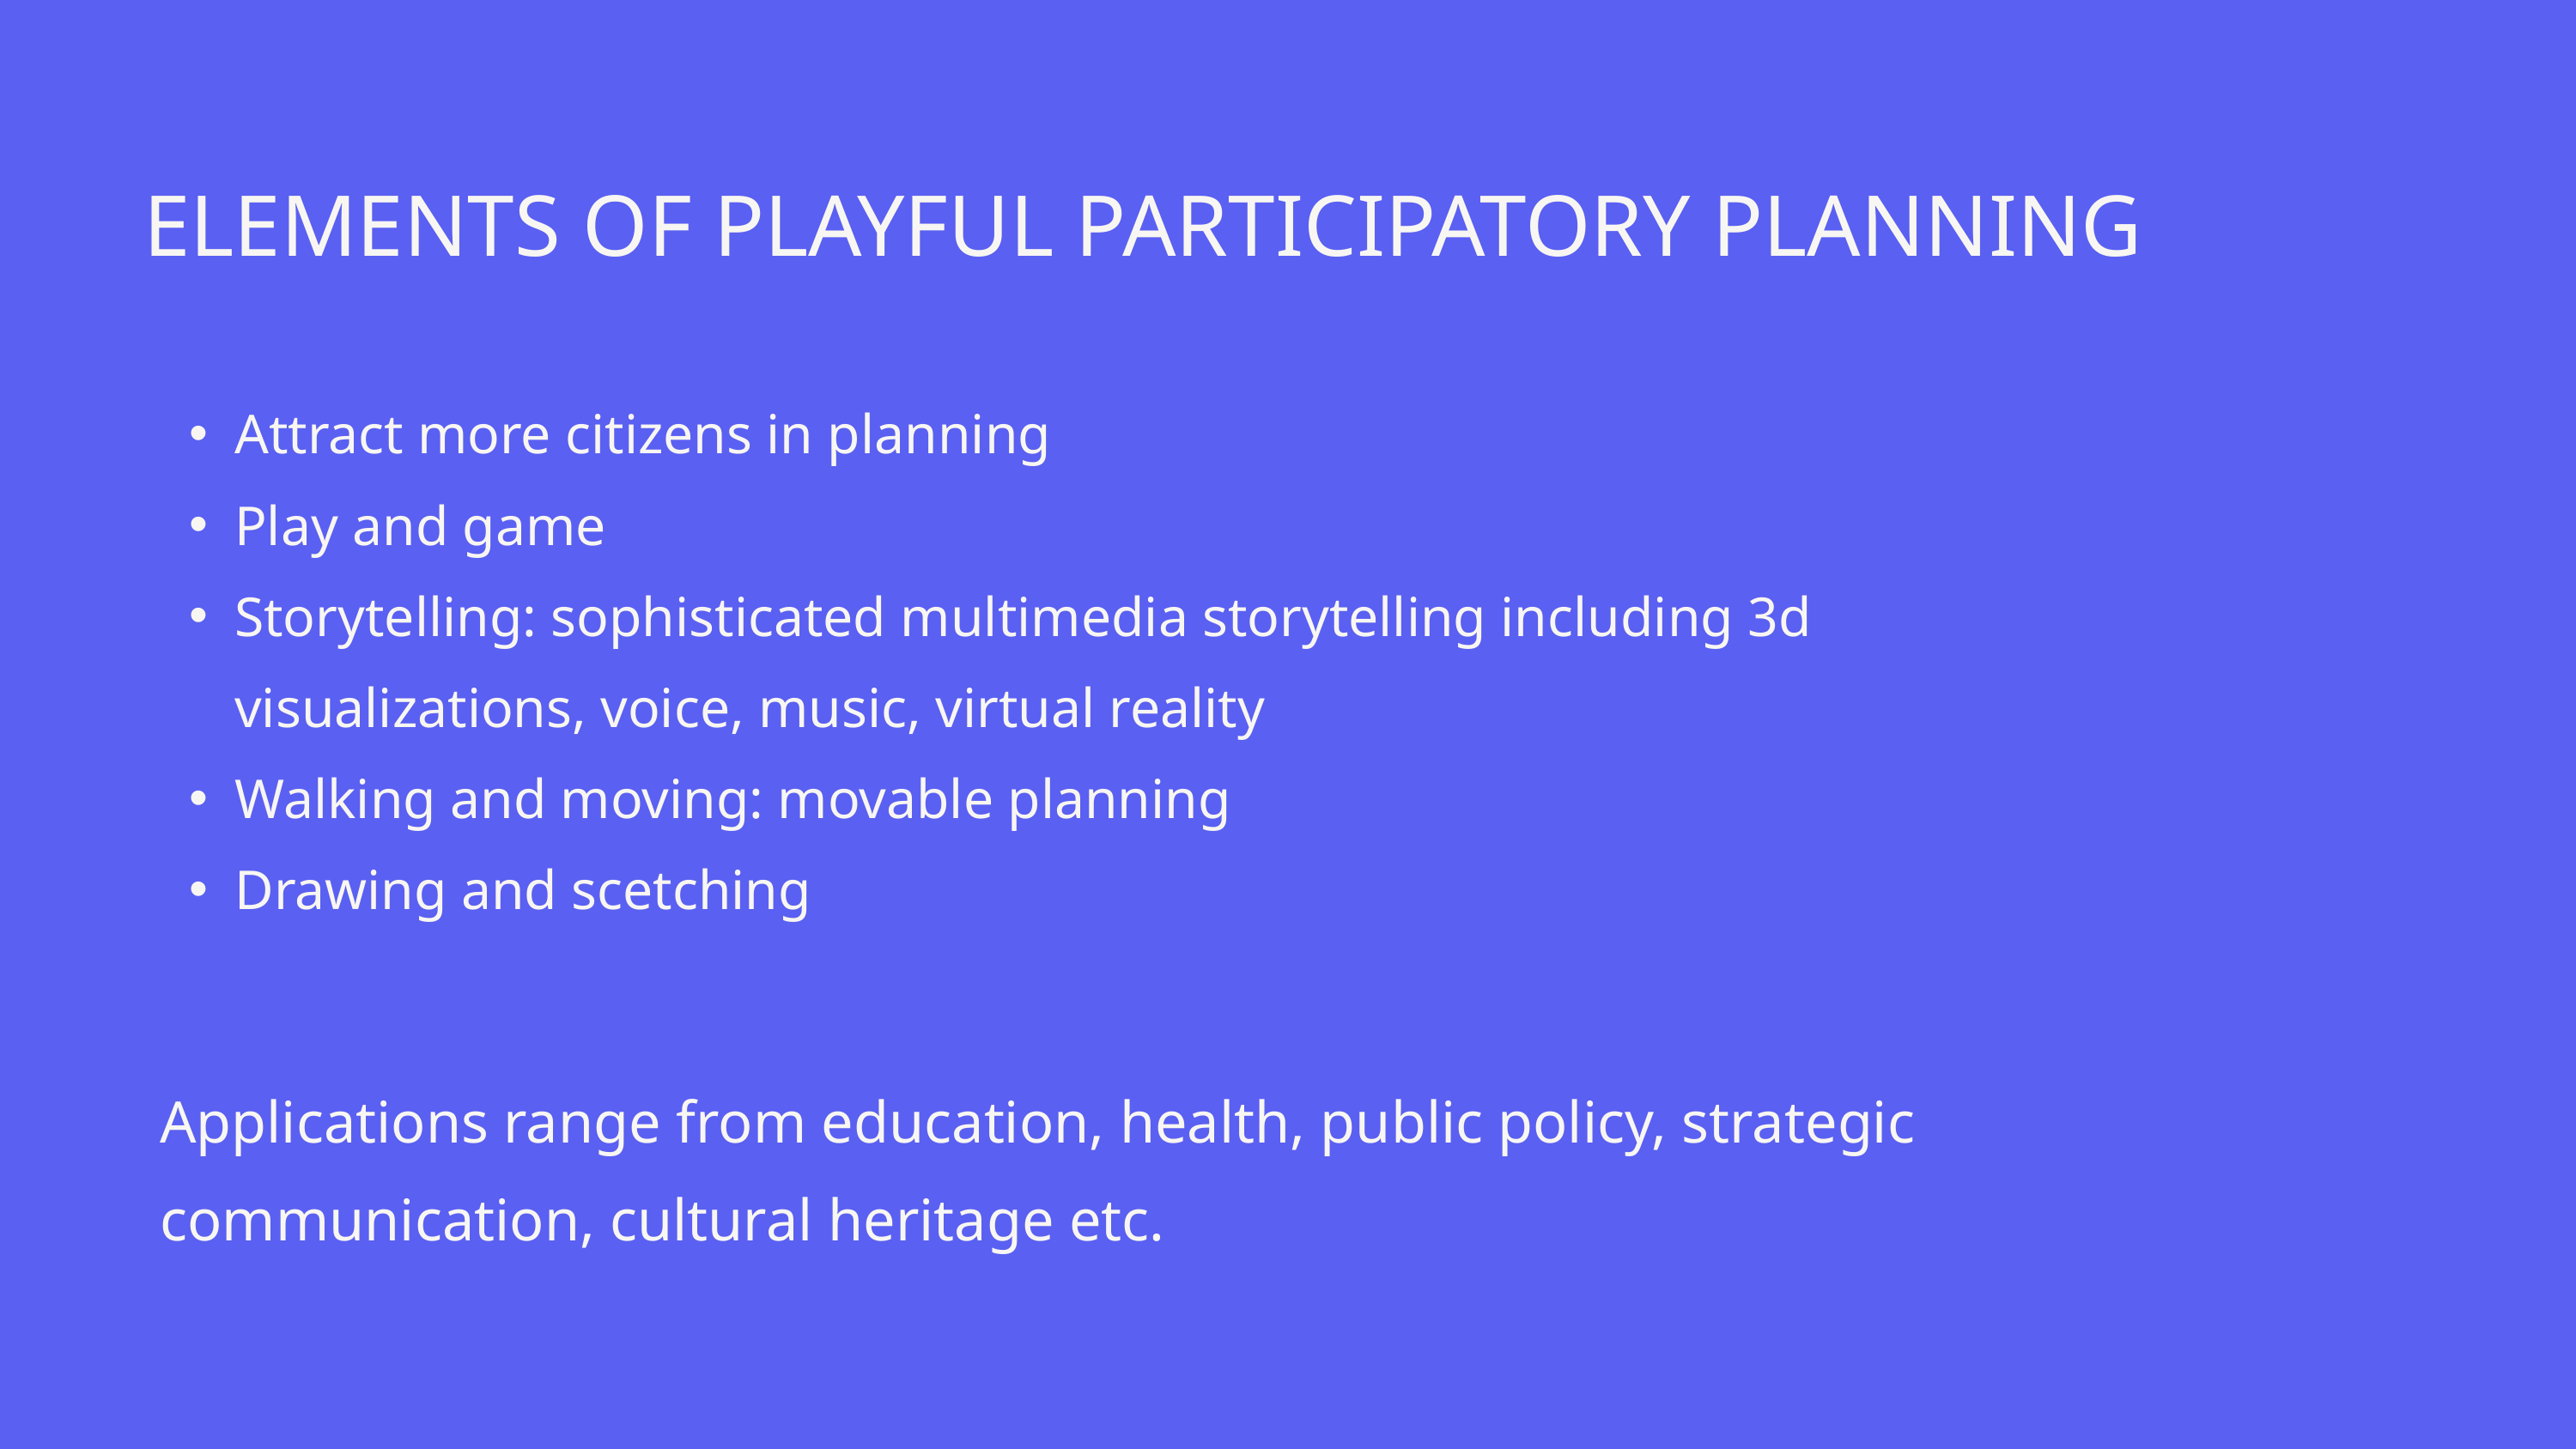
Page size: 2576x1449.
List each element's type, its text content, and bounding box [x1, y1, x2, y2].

text_box Applications range from education, health, public policy, strategic communication, cultural heritage etc. [160, 1057, 2065, 1252]
text_box Attract more citizens in planning Play and game Storytelling: sophisticated multimedia storytelling including 3d visualizations, voice, music, virtual reality Walking and moving: movable planning Drawing and scetching [143, 373, 2081, 921]
text_box ELEMENTS OF PLAYFUL PARTICIPATORY PLANNING [143, 180, 2224, 274]
